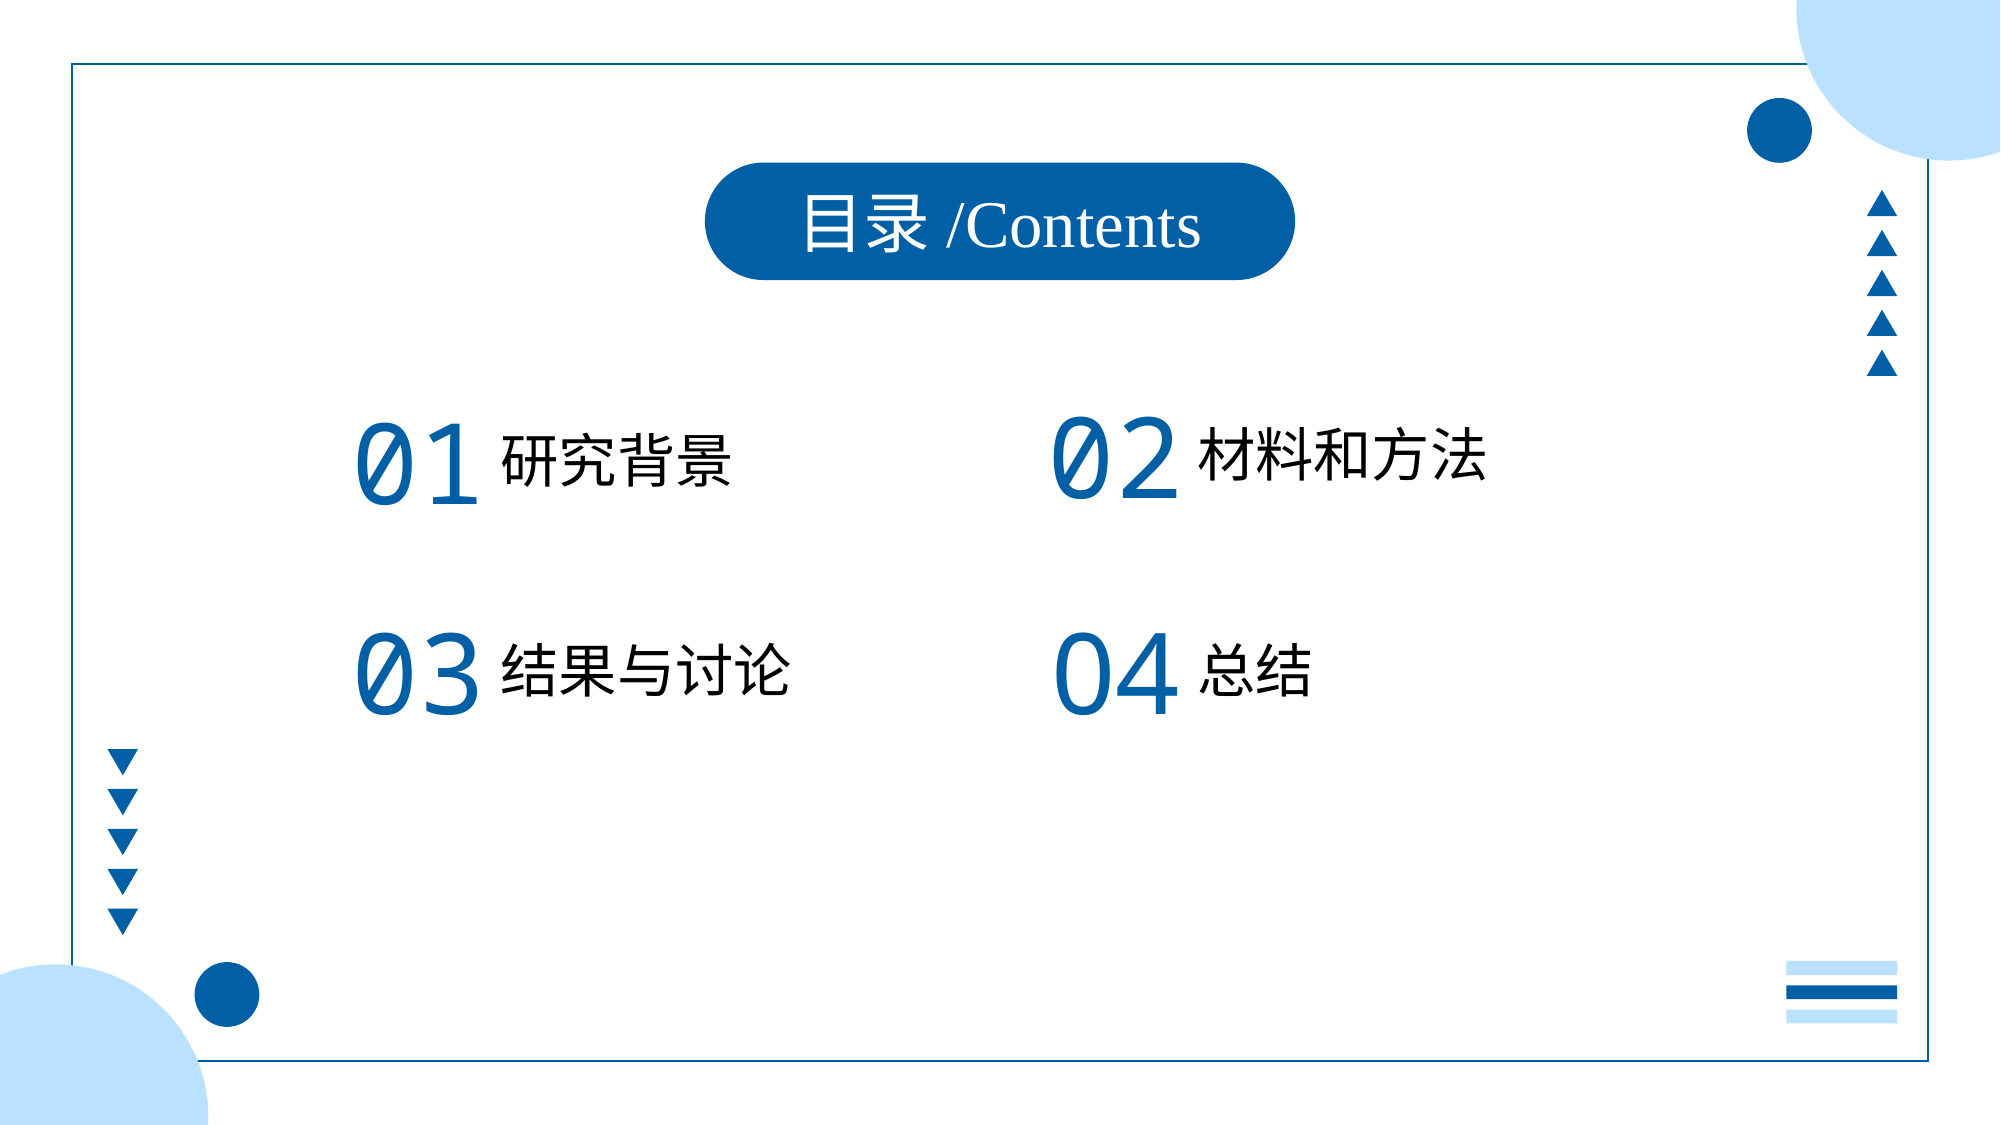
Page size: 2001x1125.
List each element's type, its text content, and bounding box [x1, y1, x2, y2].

text_box 目录/Contents [703, 161, 1297, 282]
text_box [1026, 398, 1723, 509]
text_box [1267, 614, 1879, 724]
slide_number [1412, 1042, 1863, 1103]
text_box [329, 404, 1027, 514]
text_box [329, 614, 1267, 724]
